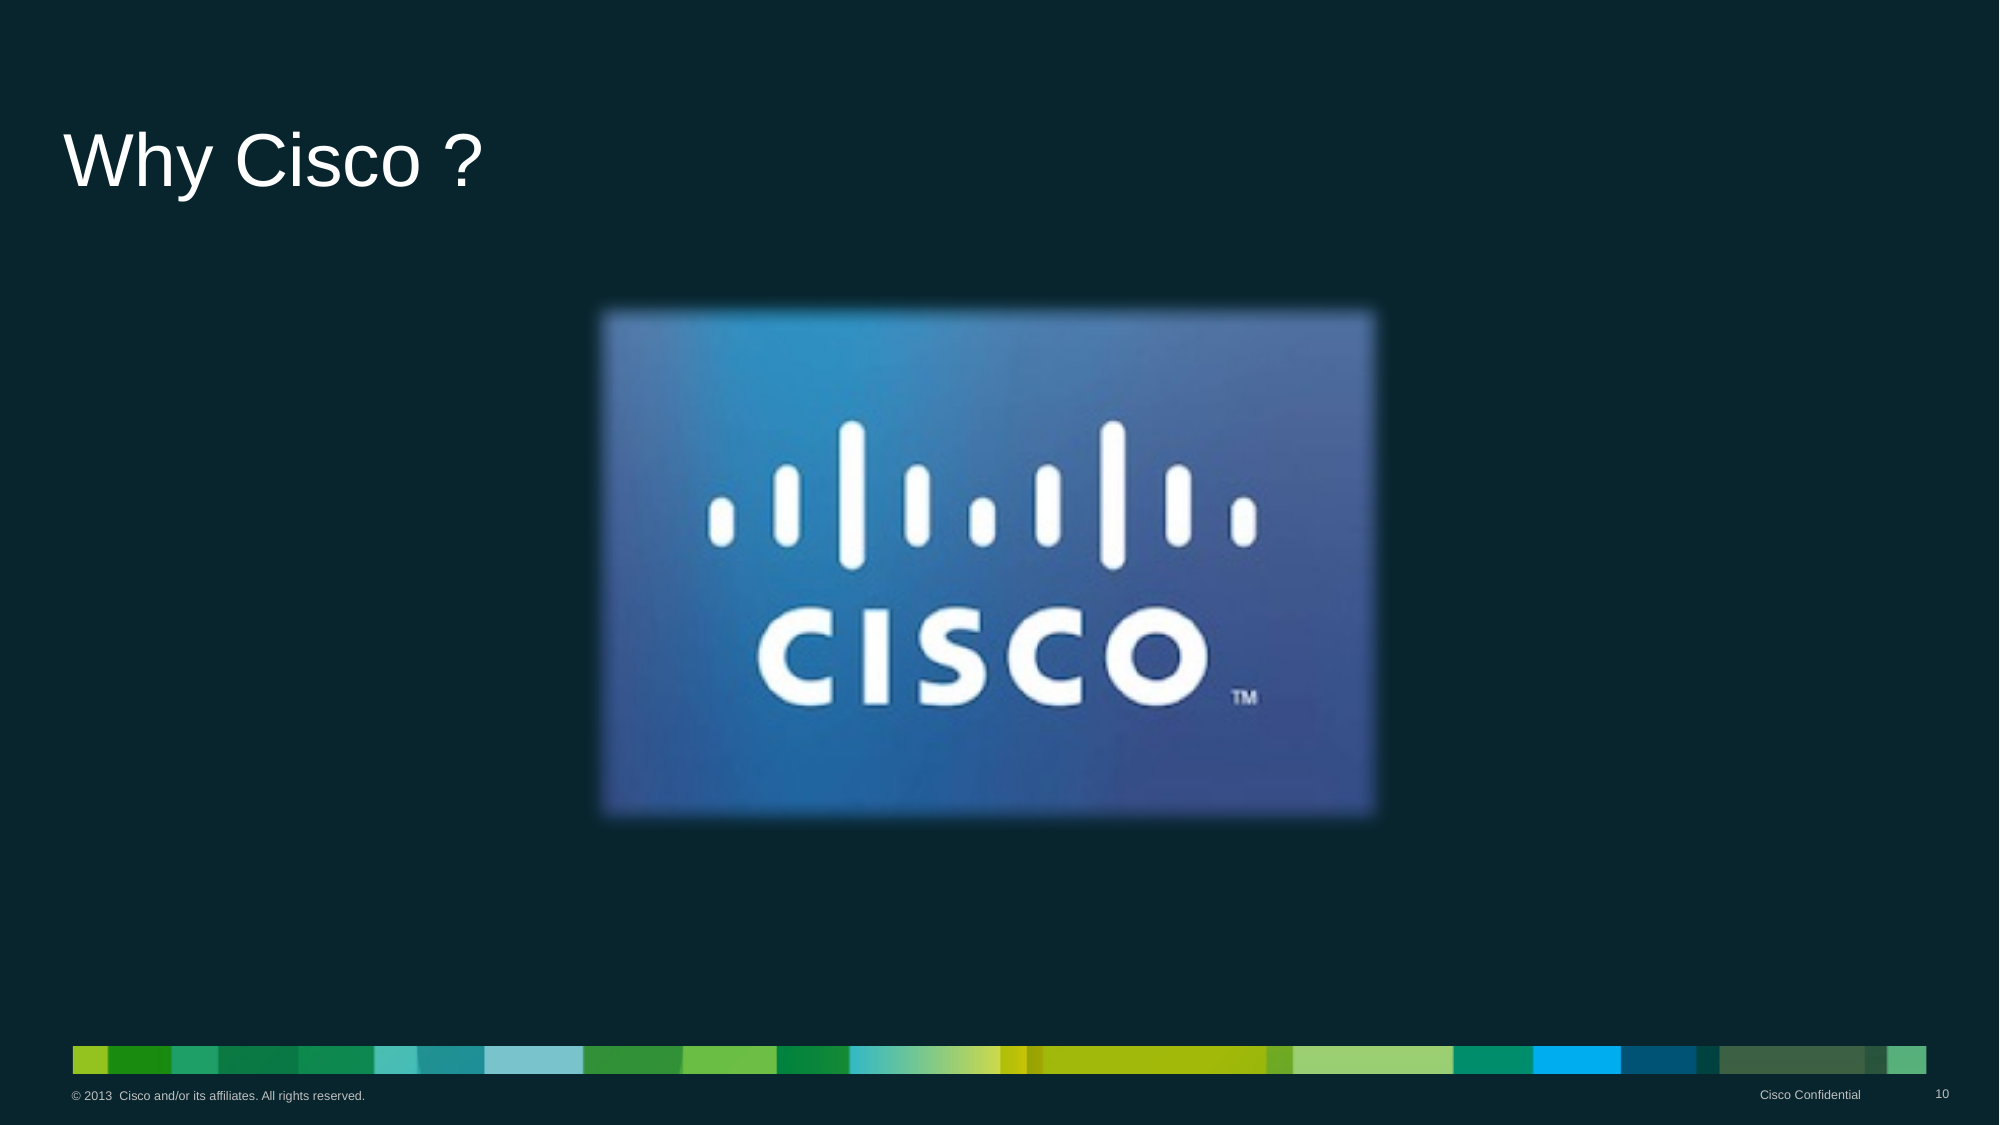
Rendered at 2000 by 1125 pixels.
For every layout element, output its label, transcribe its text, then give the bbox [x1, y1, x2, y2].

picture [72, 1046, 1533, 1074]
picture [1697, 1046, 1927, 1074]
title Why Cisco ? [50, 70, 1929, 209]
picture [583, 292, 1392, 833]
